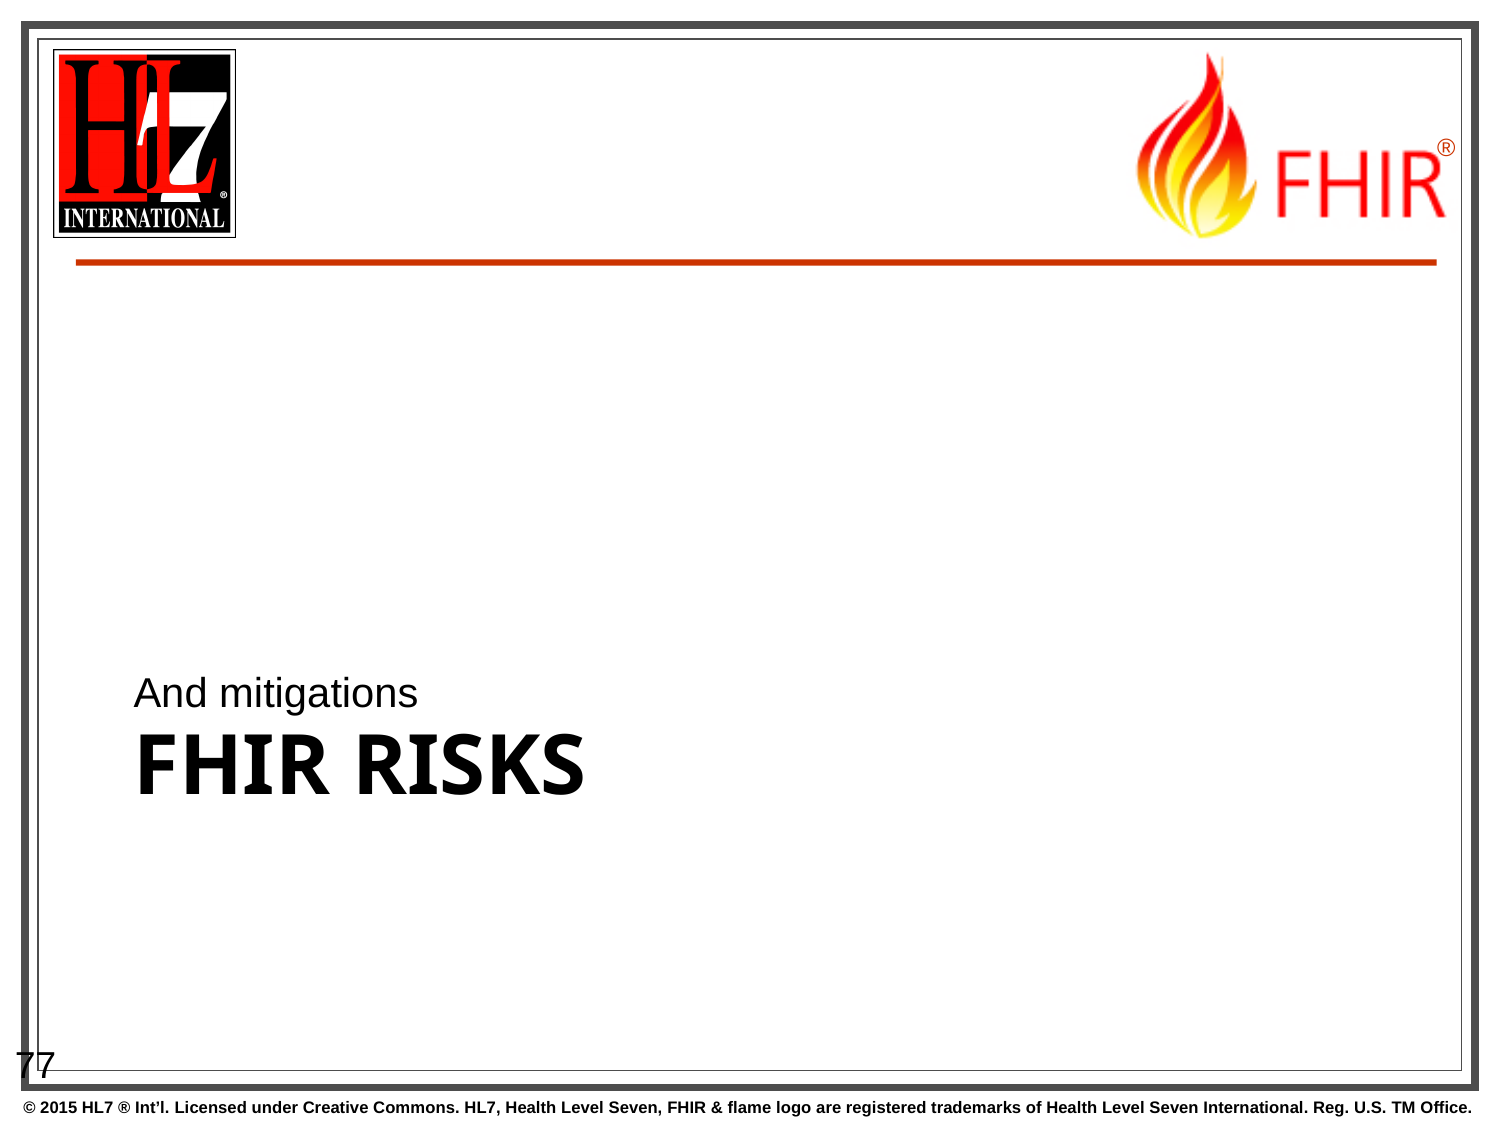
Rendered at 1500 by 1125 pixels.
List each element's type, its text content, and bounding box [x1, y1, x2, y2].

list And mitigations [118, 476, 1394, 723]
slide_number 77 [0, 1034, 119, 1071]
title FHIR Risks [118, 723, 1394, 947]
picture [1124, 42, 1458, 249]
picture [53, 49, 236, 238]
